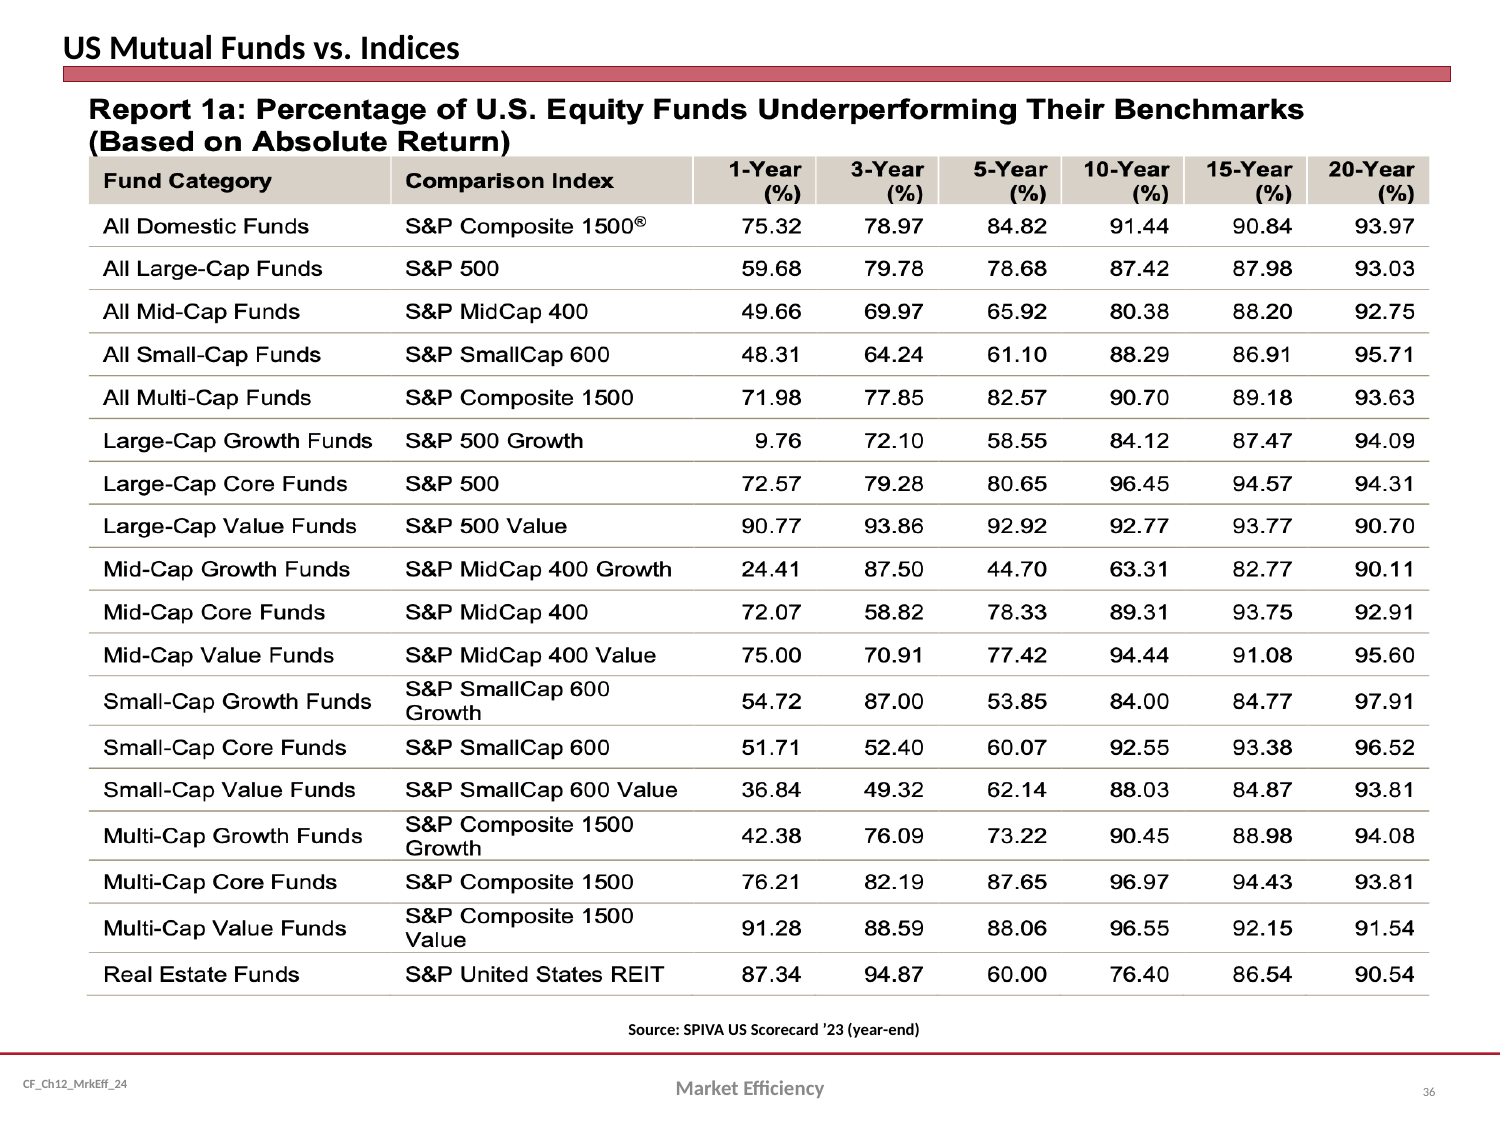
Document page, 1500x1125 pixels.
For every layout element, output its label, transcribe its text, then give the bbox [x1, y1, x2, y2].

title US Mutual Funds vs. Indices [62, 6, 1451, 67]
picture [62, 87, 1451, 1002]
footer Market Efficiency [512, 1056, 988, 1117]
text_box Source: SPIVA US Scorecard ’23 (year-end) [613, 1011, 936, 1047]
slide_number 36 [1375, 1061, 1451, 1122]
